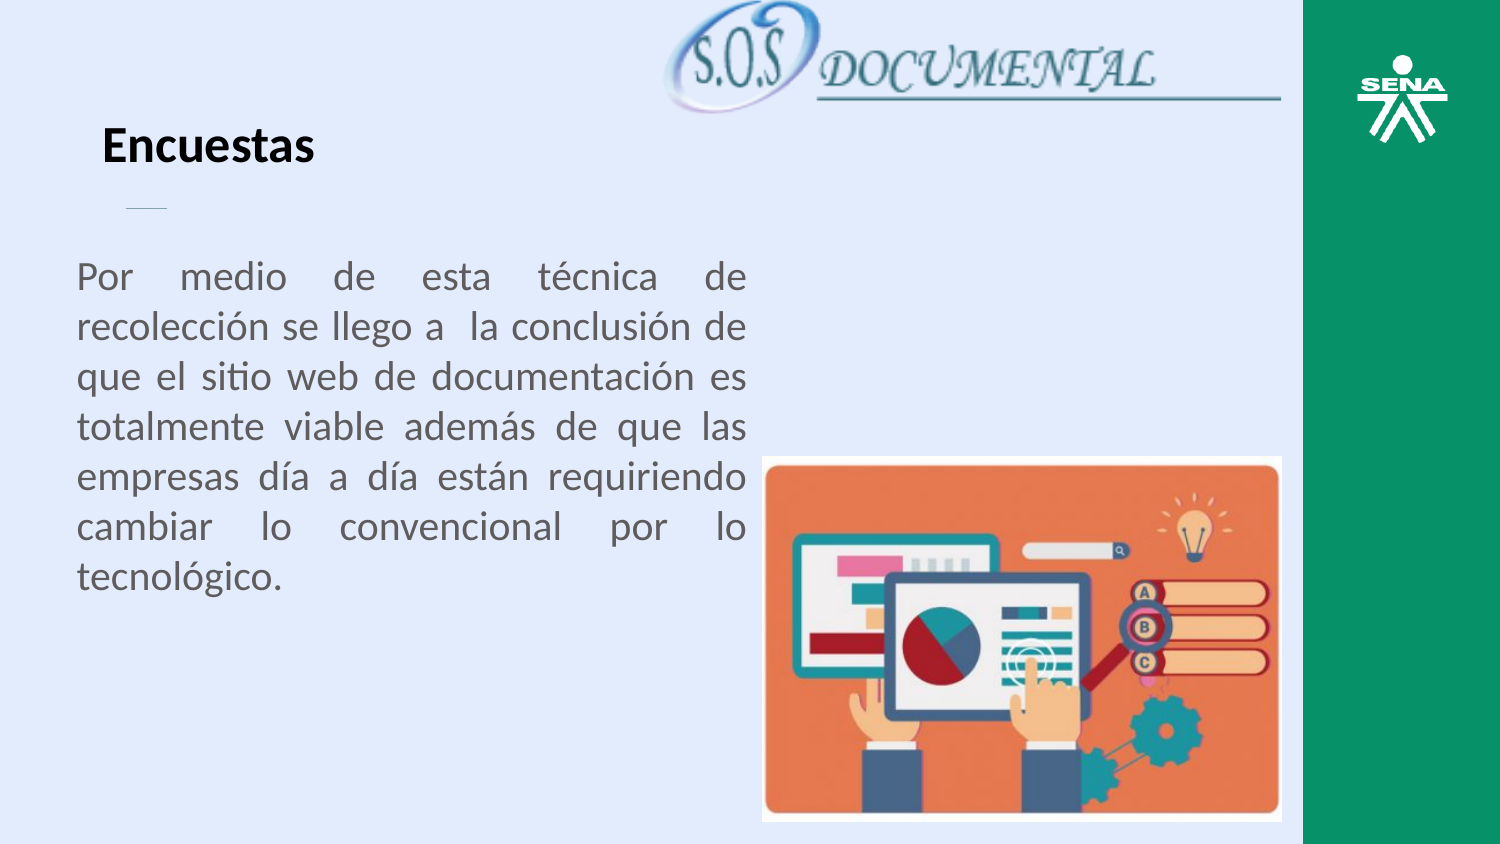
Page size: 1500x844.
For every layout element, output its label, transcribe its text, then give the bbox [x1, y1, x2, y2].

text_box Encuestas [87, 103, 513, 169]
text_box Por medio de esta técnica de recolección se llego a la conclusión de que el sitio web de documentación es totalmente viable además de que las empresas día a día están requiriendo cambiar lo convencional por lo tecnológico. [61, 241, 763, 671]
picture [0, 0, 1500, 844]
